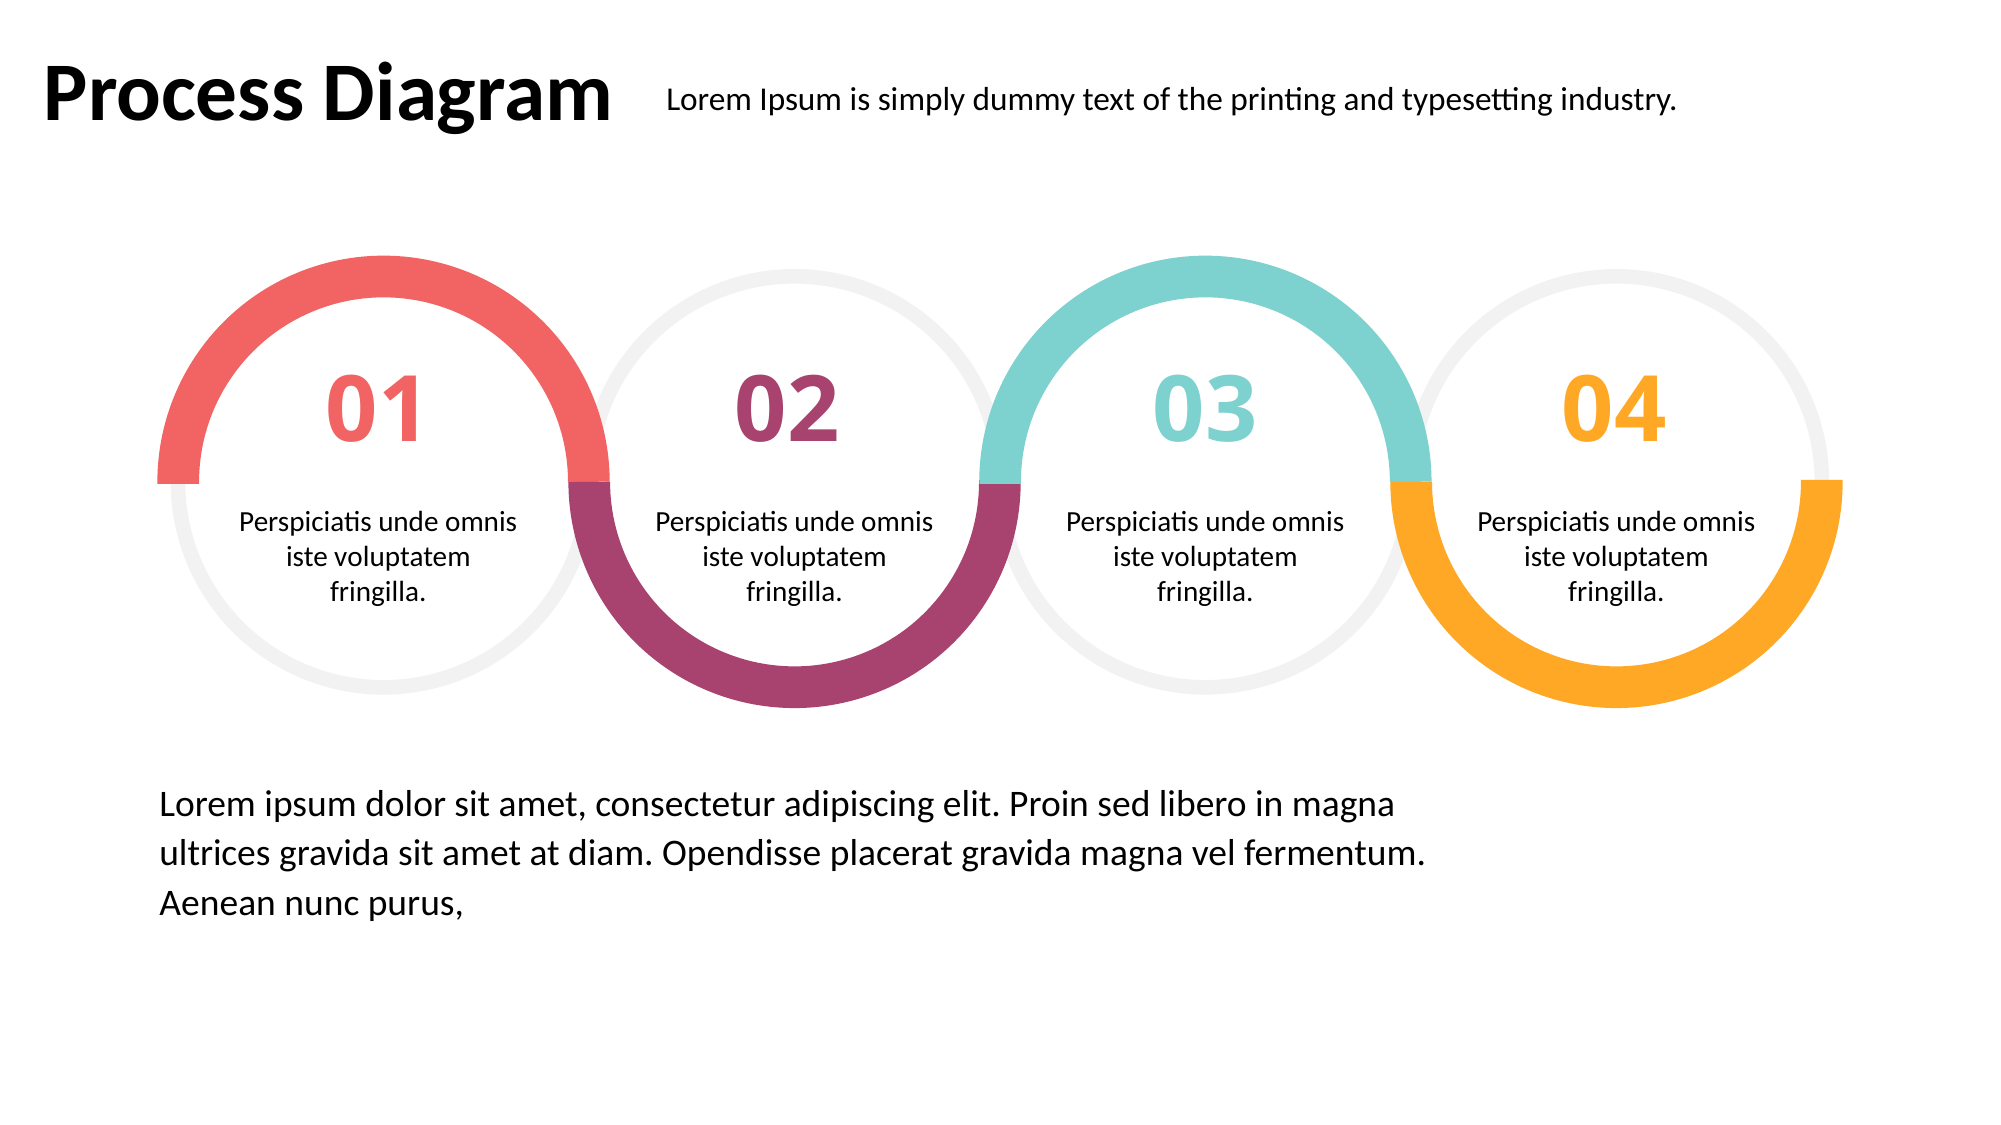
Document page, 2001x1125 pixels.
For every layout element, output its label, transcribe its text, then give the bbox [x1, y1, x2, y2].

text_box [177, 276, 1822, 688]
text_box Process Diagram [29, 29, 629, 145]
text_box Lorem Ipsum is simply dummy text of the printing and typesetting industry. [651, 69, 1694, 125]
text_box Lorem ipsum dolor sit amet, consectetur adipiscing elit. Proin sed libero in magna ultrices gravida sit amet at diam. Opendisse placerat gravida magna vel fermentum. Aenean nunc purus, [144, 767, 1445, 931]
